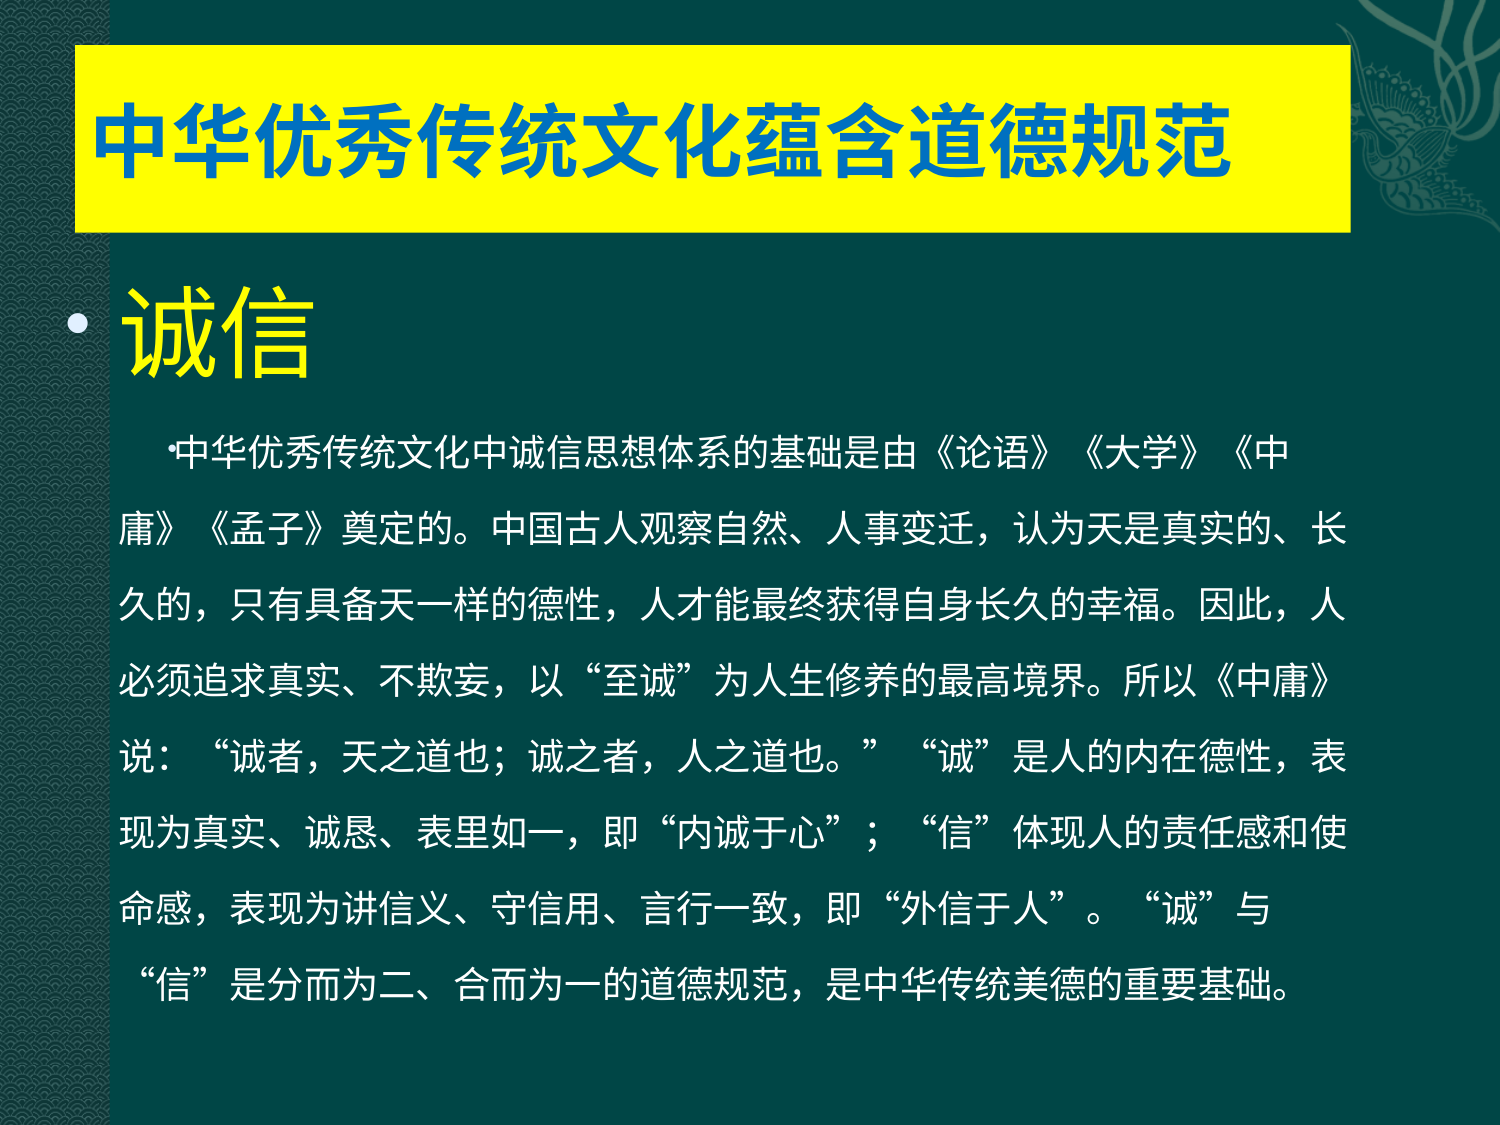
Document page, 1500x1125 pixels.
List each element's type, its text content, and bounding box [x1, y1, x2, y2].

title 中华优秀传统文化蕴含道德规范 [75, 45, 1351, 233]
list 诚信 中华优秀传统文化中诚信思想体系的基础是由《论语》《大学》《中庸》《孟子》奠定的。中国古人观察自然、人事变迁，认为天是真实的、长久的，只有具备天一样的德性，人才能最终获得自身长久的幸福。因此，人必须追求真实、不欺妄，以“至诚”为人生修养的最高境界。所以《中庸》说：“诚者，天之道也；诚之者，人之道也。”“诚”是人的内在德性，表现为真实、诚恳、表里如一，即“内诚于心”；“信”体现人的责任感和使命感，表现为讲信义、守信用、言行一致，即“外信于人”。“诚”与“信”是分而为二、合而为一的道德规范，是中华传统美德的重要基础。 [53, 262, 1365, 1080]
picture [0, 0, 110, 1125]
